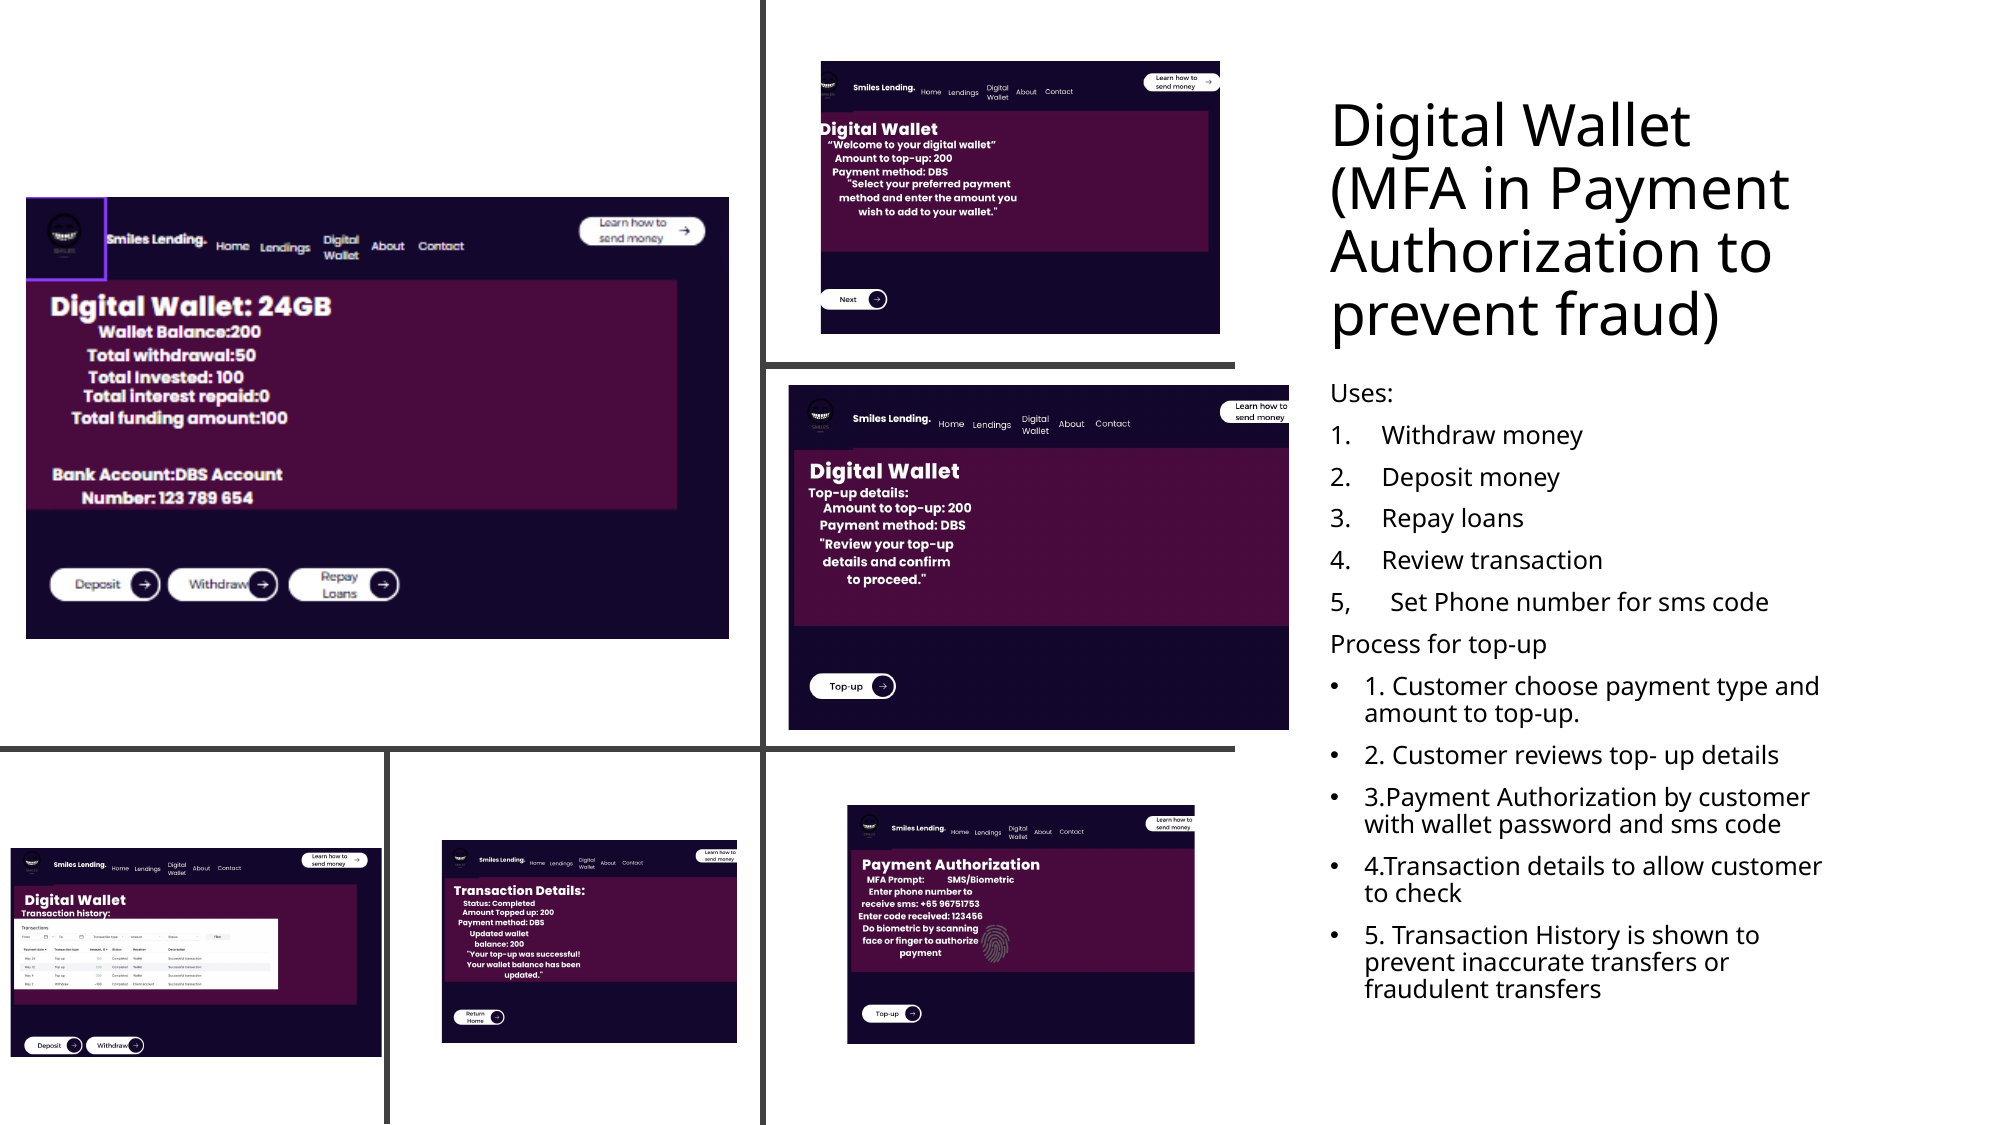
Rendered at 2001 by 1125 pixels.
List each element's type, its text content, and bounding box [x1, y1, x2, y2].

list Uses: Withdraw money Deposit money Repay loans Review transaction 5, Set Phone number for sms code Process for top-up 1. Customer choose payment type and amount to top-up. 2. Customer reviews top- up details 3.Payment Authorization by customer with wallet password and sms code 4.Transaction details to allow customer to check 5. Transaction History is shown to prevent inaccurate transfers or fraudulent transfers [1315, 373, 1863, 1014]
picture [846, 805, 1196, 1044]
picture [788, 385, 1290, 730]
picture [9, 847, 383, 1058]
picture [26, 196, 729, 639]
picture [820, 61, 1221, 334]
title Digital Wallet (MFA in Payment Authorization to prevent fraud) [1315, 86, 1863, 359]
picture [441, 839, 738, 1043]
